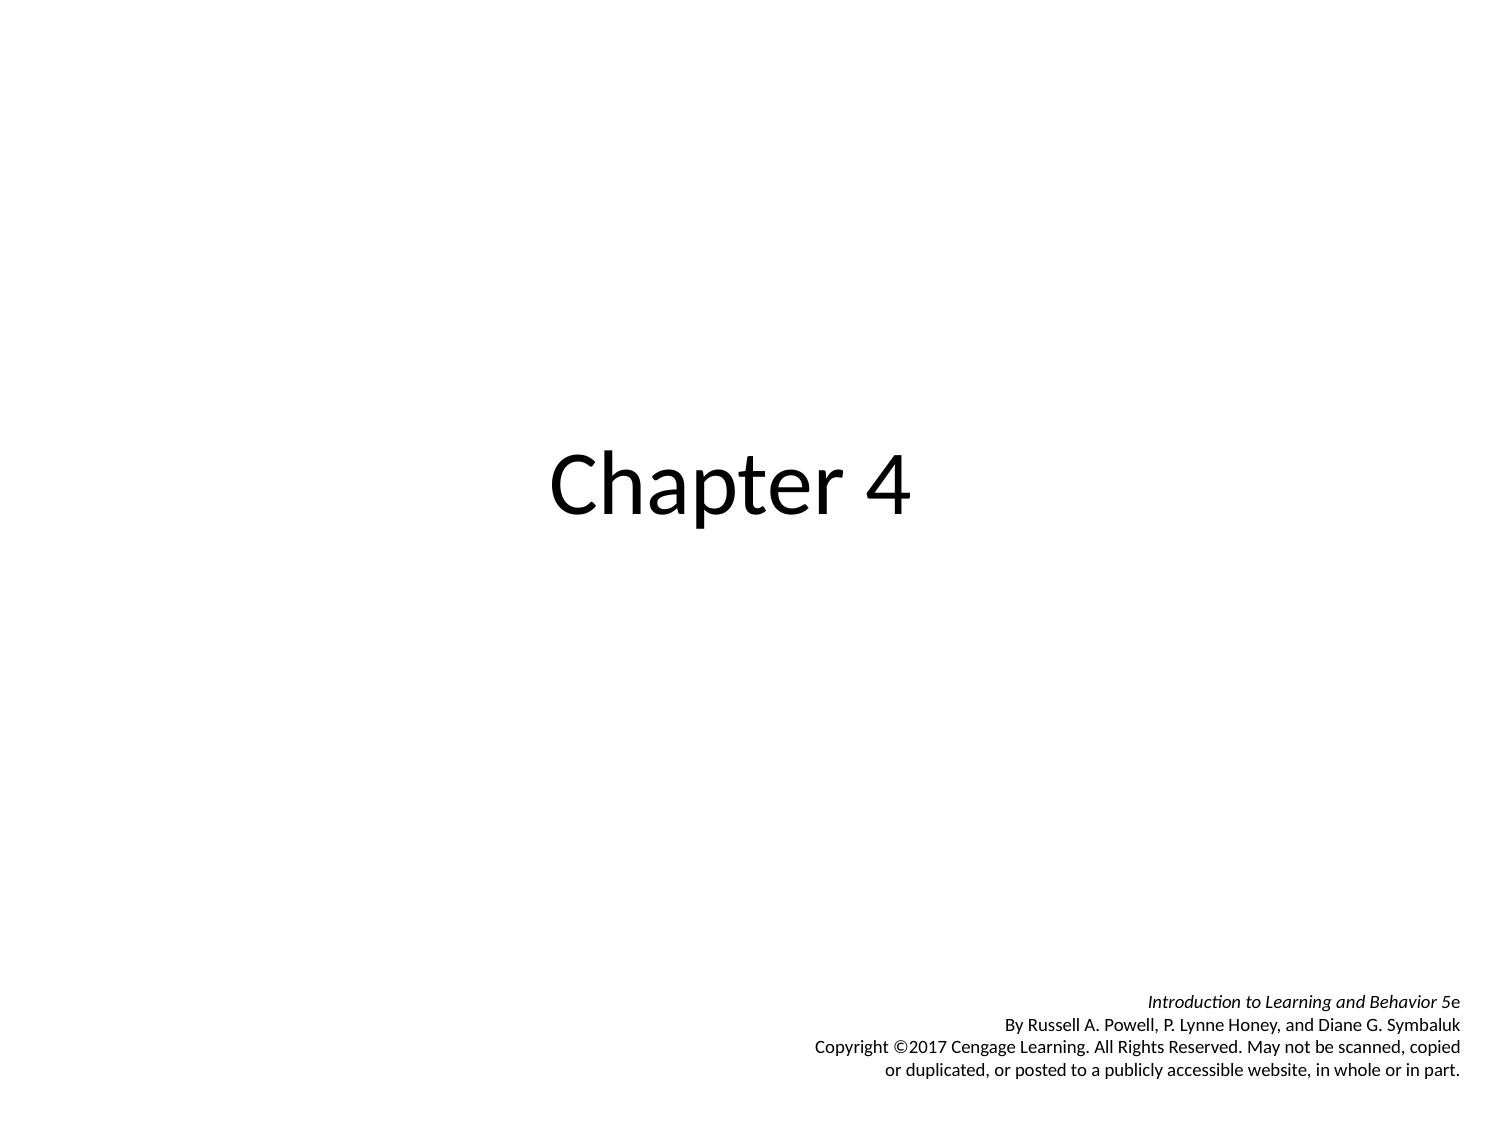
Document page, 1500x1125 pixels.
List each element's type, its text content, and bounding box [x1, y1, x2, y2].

title Chapter 4 [337, 425, 1125, 532]
